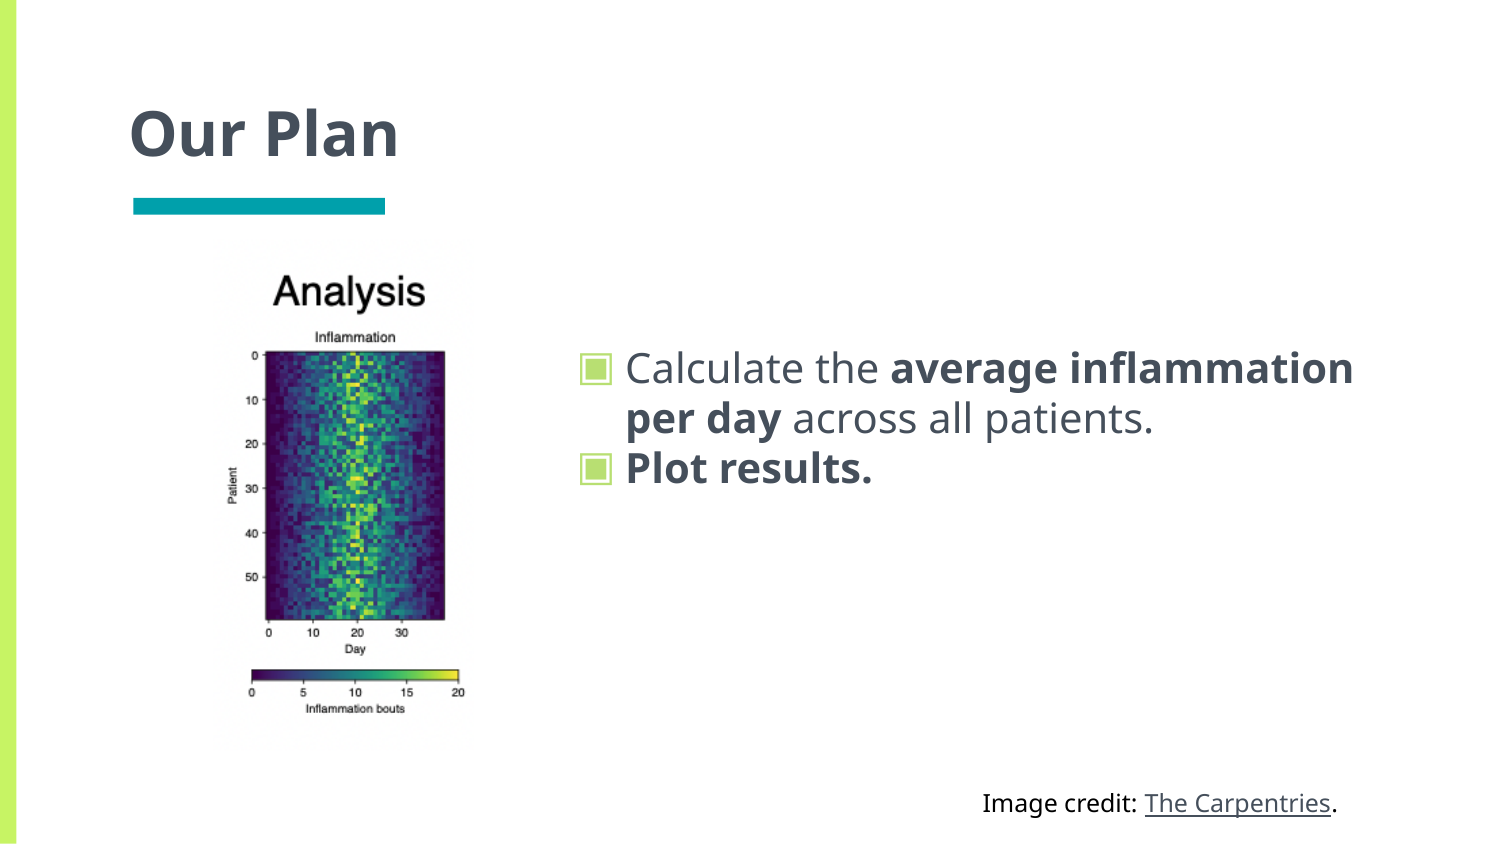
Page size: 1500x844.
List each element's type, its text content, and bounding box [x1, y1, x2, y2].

picture [213, 239, 474, 751]
text_box Image credit: The Carpentries. [967, 772, 1398, 837]
title Our Plan [113, 103, 1387, 184]
list Calculate the average inflammation per day across all patients. Plot results. [535, 326, 1410, 744]
